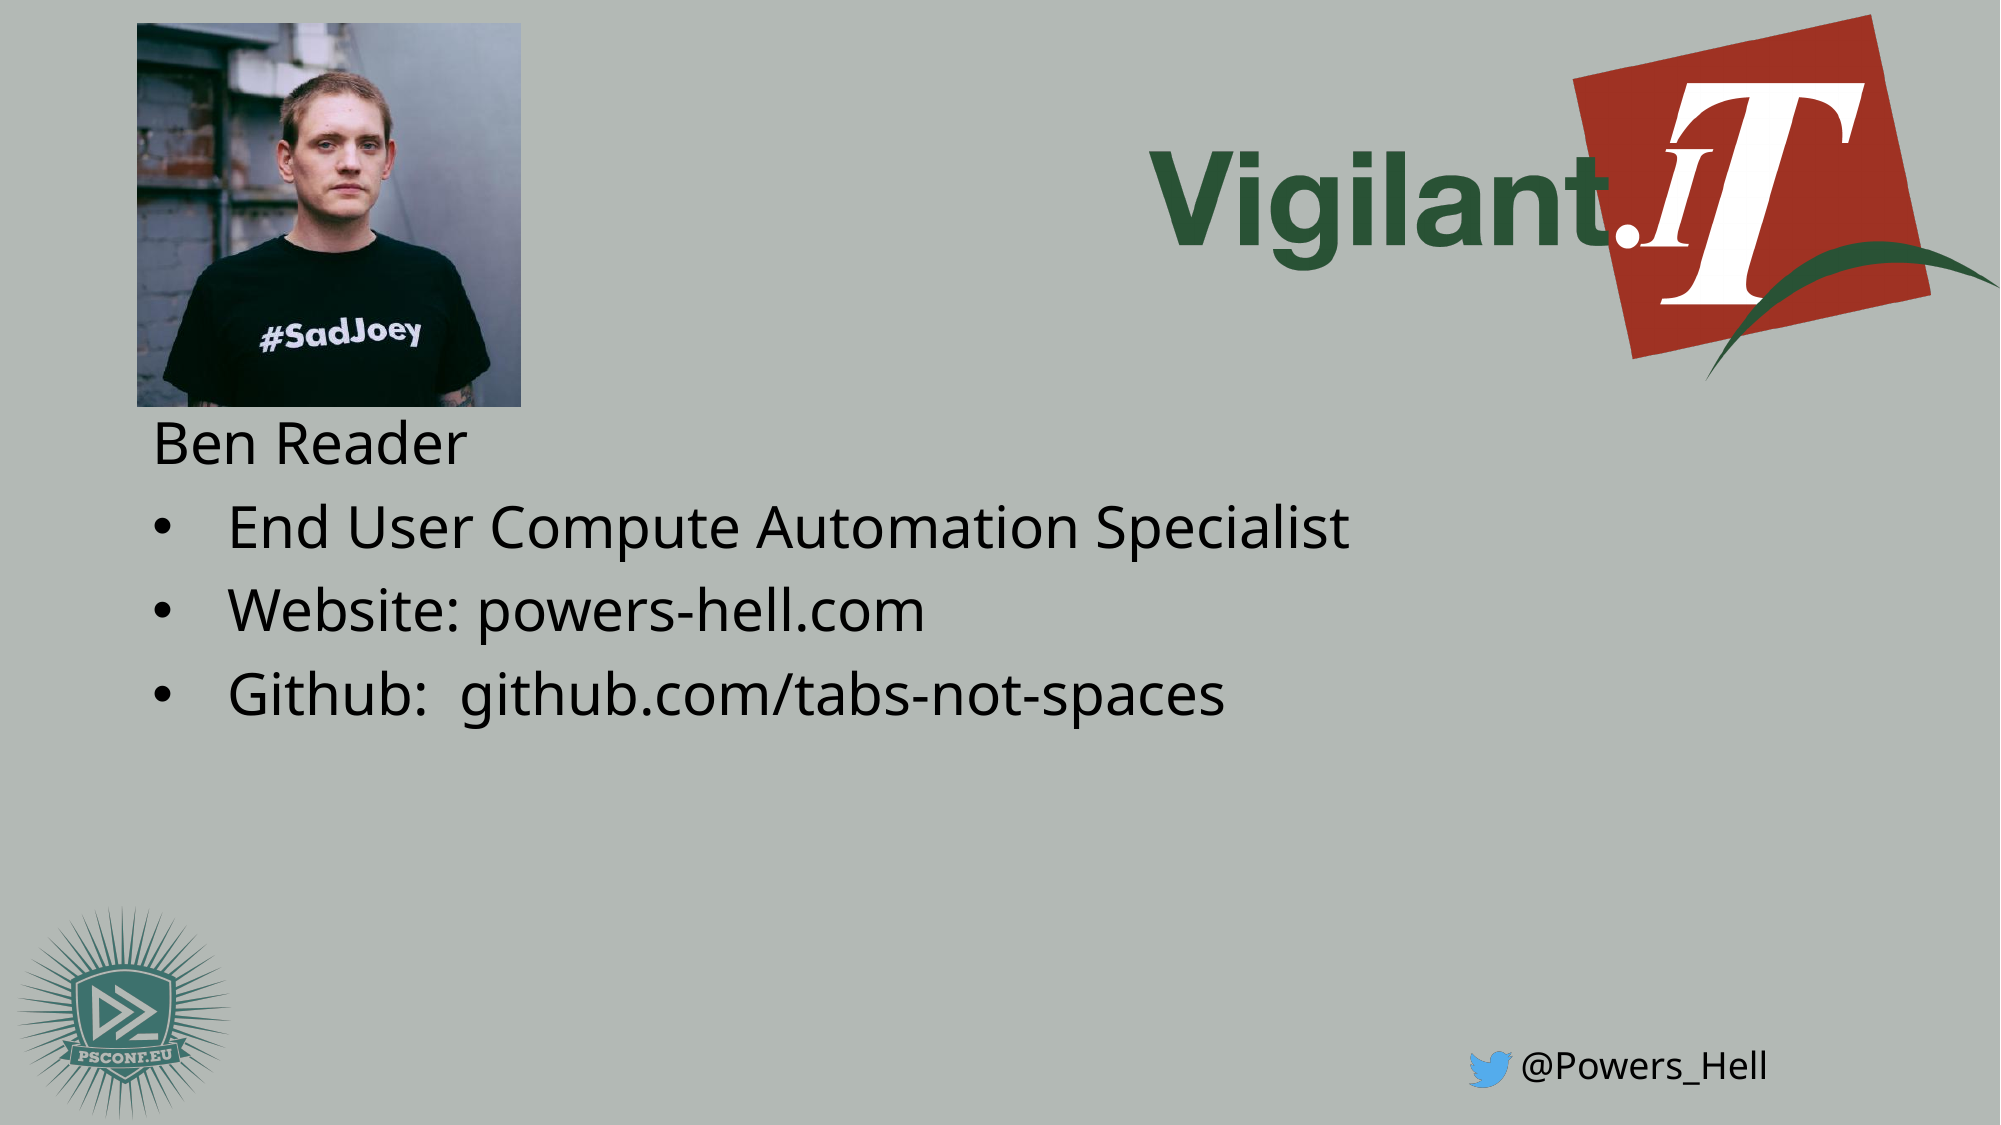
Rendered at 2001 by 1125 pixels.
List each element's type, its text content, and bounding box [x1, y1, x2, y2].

picture [1458, 1037, 1523, 1103]
list Ben Reader End User Compute Automation Specialist Website: powers-hell.com Github: github.com/tabs-not-spaces [137, 406, 1863, 1014]
picture [1149, 14, 2000, 407]
footer @Powers_Hell [1505, 1037, 1863, 1098]
picture [137, 23, 521, 407]
